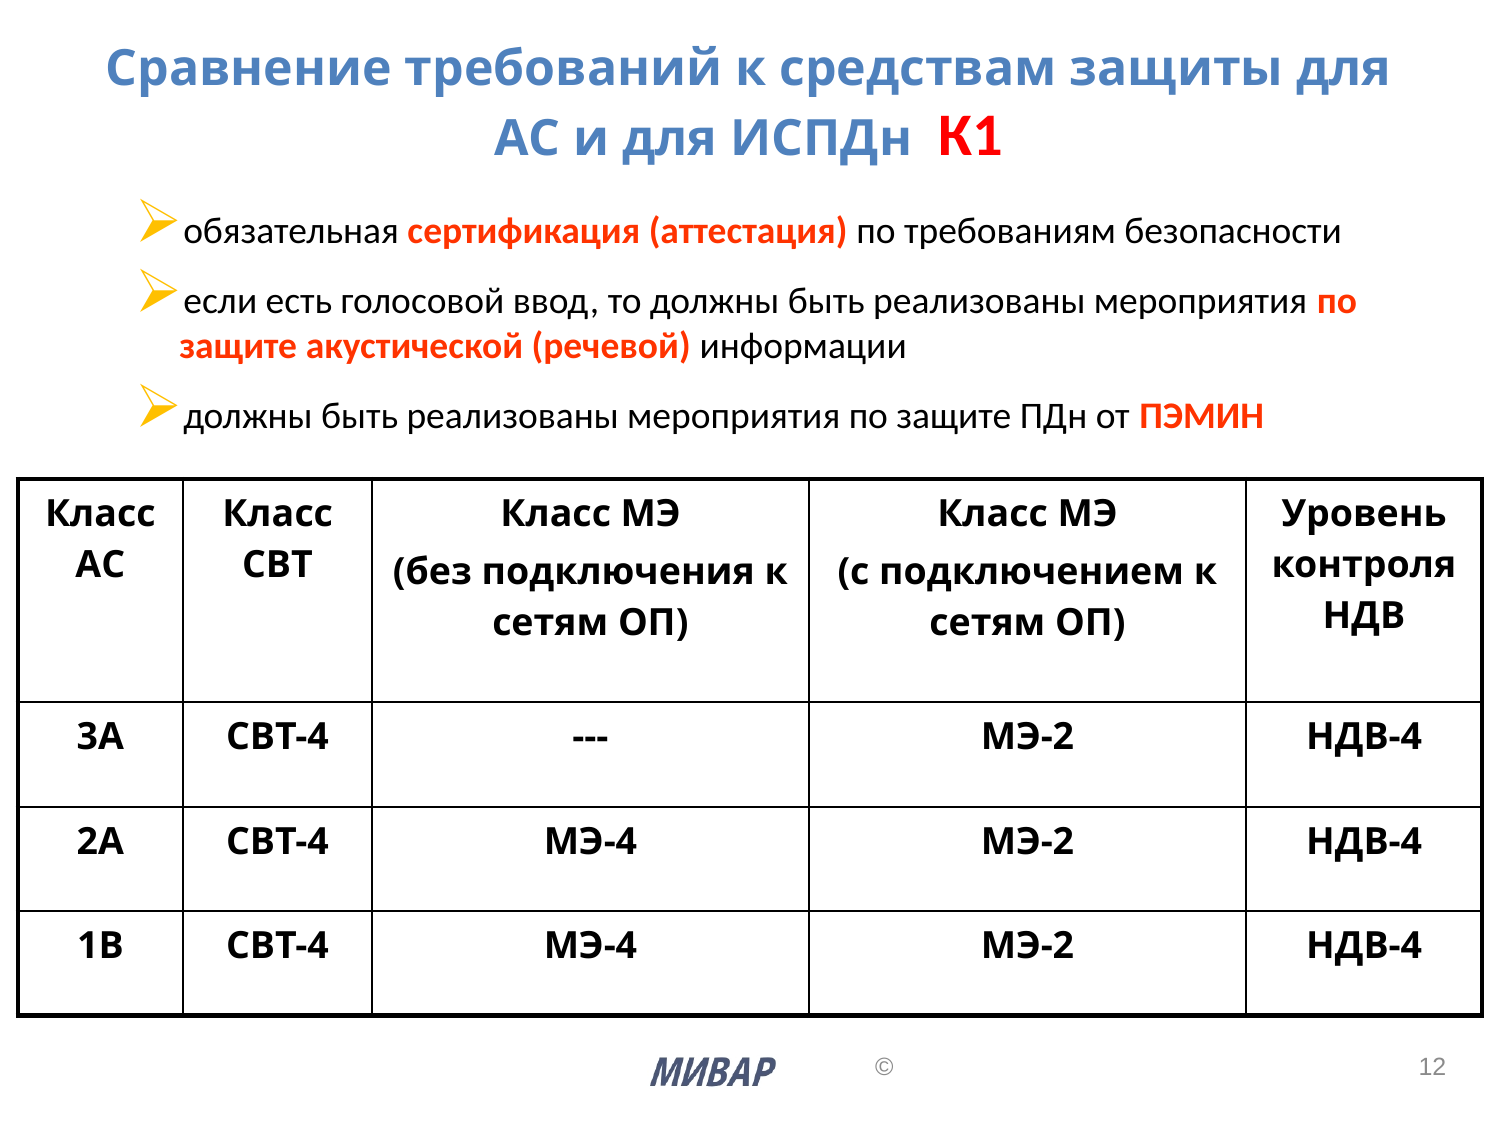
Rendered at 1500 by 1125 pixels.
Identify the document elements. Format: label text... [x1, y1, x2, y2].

picture [646, 1054, 779, 1089]
table_cell 2А [20, 808, 182, 910]
table_cell МЭ-2 [810, 912, 1245, 1013]
title Сравнение требований к средствам защиты для АС и для ИСПДн К1 [63, 22, 1434, 181]
table_cell СВТ-4 [184, 808, 371, 910]
table_header Класс МЭ (без подключения к сетям ОП) [373, 481, 808, 701]
table_cell СВТ-4 [184, 703, 371, 806]
table_header Класс МЭ (с подключением к сетям ОП) [810, 481, 1245, 701]
table_cell 1В [20, 912, 182, 1013]
table_cell --- [373, 703, 808, 806]
table_header Класс СВТ [184, 481, 371, 701]
table_cell МЭ-4 [373, 912, 808, 1013]
table_header Уровень контроля НДВ [1247, 481, 1480, 701]
table_cell НДВ-4 [1247, 912, 1480, 1013]
table_cell 3А [20, 703, 182, 806]
table_header Класс АС [20, 481, 182, 701]
table_cell СВТ-4 [184, 912, 371, 1013]
table_cell МЭ-2 [810, 703, 1245, 806]
list обязательная сертификация (аттестация) по требованиям безопасности если есть голосовой ввод, то должны быть реализованы мероприятия по защите акустической (речевой) информации должны быть реализованы мероприятия по защите ПДн от ПЭМИН [90, 198, 1433, 456]
table_cell МЭ-4 [373, 808, 808, 910]
table_cell НДВ-4 [1247, 703, 1480, 806]
table_cell МЭ-2 [810, 808, 1245, 910]
slide_number © 12 [769, 1042, 1462, 1103]
table_cell НДВ-4 [1247, 808, 1480, 910]
